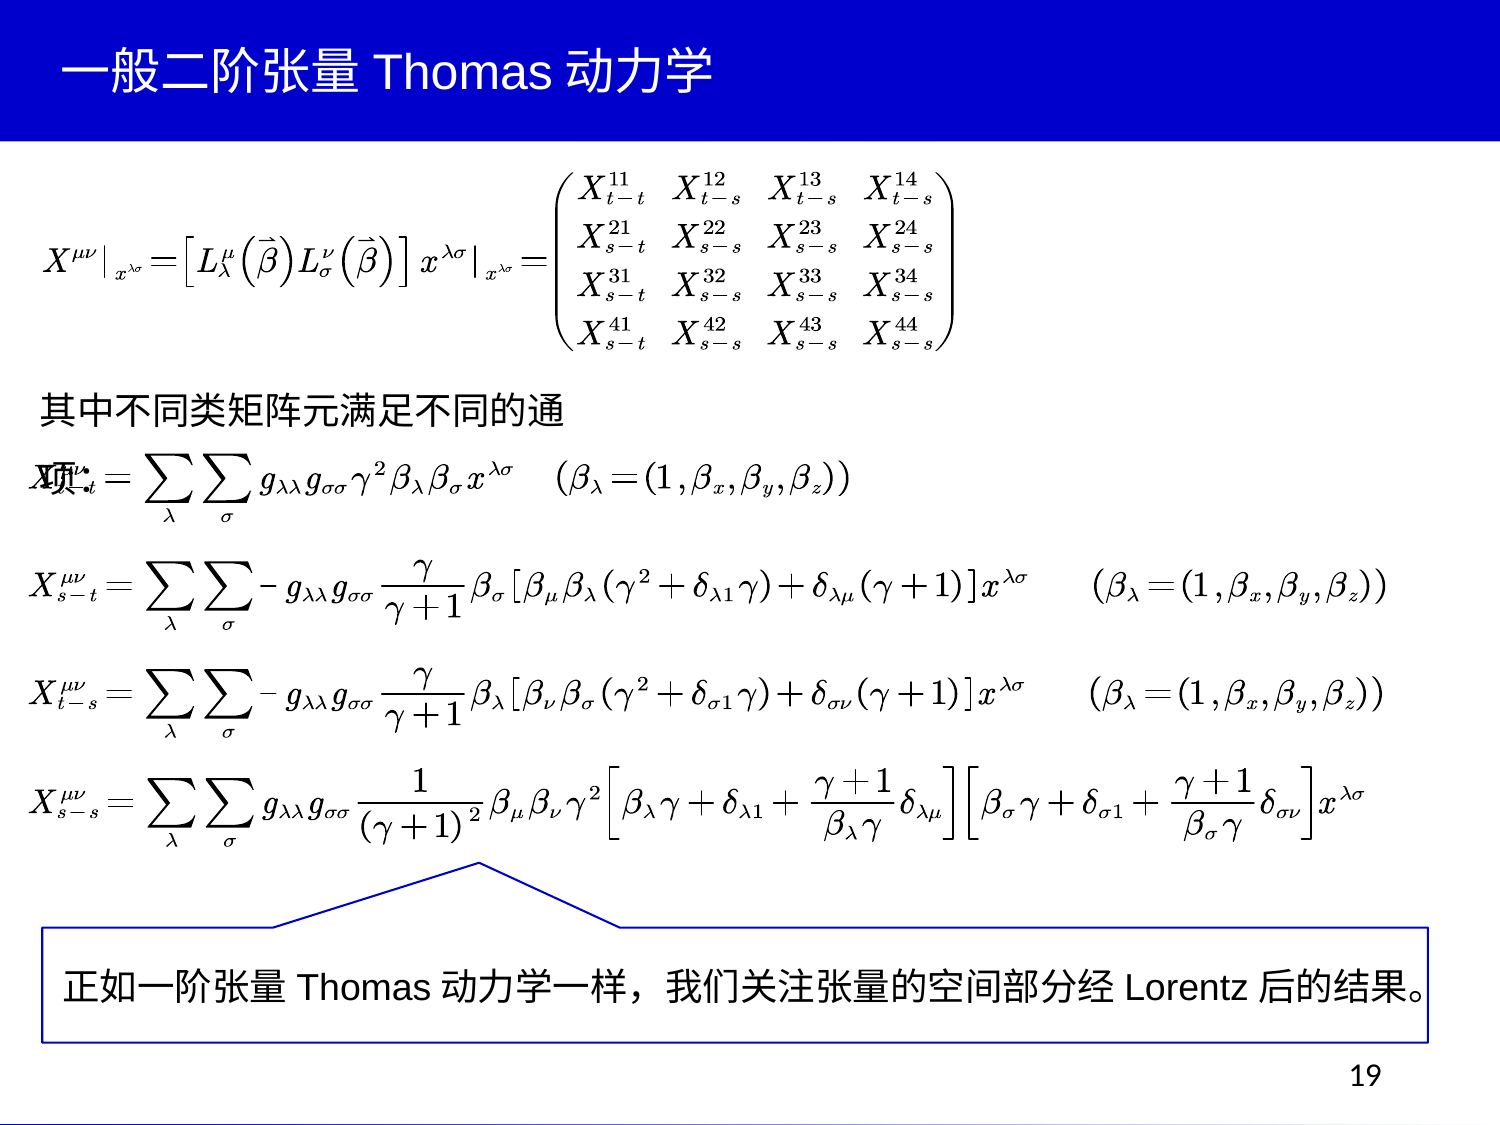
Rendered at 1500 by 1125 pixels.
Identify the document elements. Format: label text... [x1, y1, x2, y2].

text_box 一般二阶张量Thomas动力学 [25, 31, 750, 107]
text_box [39, 163, 960, 363]
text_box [25, 443, 1392, 859]
text_box 其中不同类矩阵元满足不同的通项： [25, 357, 620, 443]
text_box 正如一阶张量Thomas动力学一样，我们关注张量的空间部分经Lorentz后的结果。 [42, 862, 1428, 1043]
slide_number 19 [1326, 1042, 1397, 1103]
